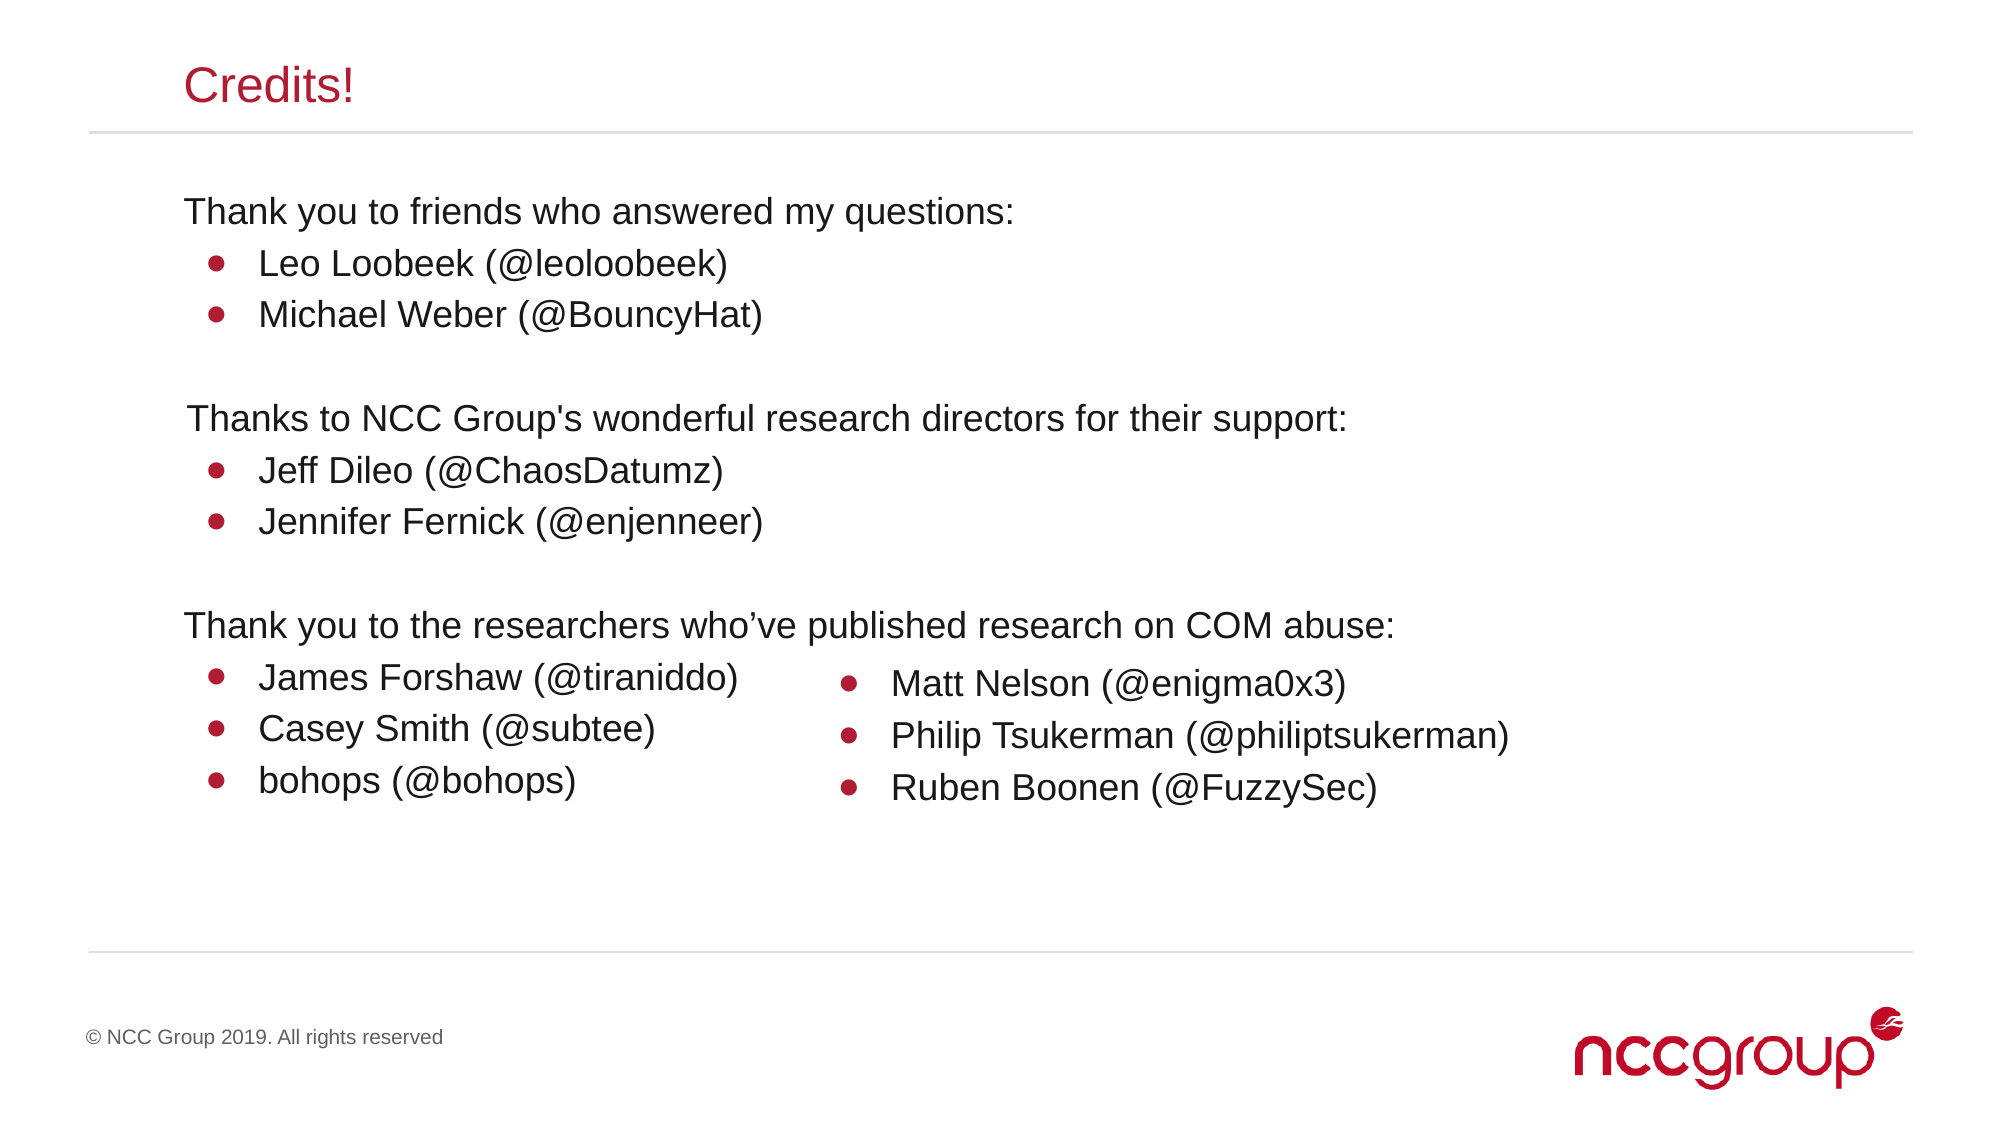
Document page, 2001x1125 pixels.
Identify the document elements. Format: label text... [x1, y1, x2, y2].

list Credits! [168, 51, 1620, 119]
text_box Matt Nelson (@enigma0x3) Philip Tsukerman (@philiptsukerman) Ruben Boonen (@FuzzySec) [801, 645, 1606, 851]
picture [1553, 992, 1920, 1115]
list Thank you to friends who answered my questions: Leo Loobeek (@leoloobeek) Michael Weber (@BouncyHat) Thanks to NCC Group's wonderful research directors for their support: Jeff Dileo (@ChaosDatumz) Jennifer Fernick (@enjenneer) Thank you to the researchers who’ve published research on COM abuse: James Forshaw (@tiraniddo) Casey Smith (@subtee) bohops (@bohops) [168, 172, 1620, 869]
